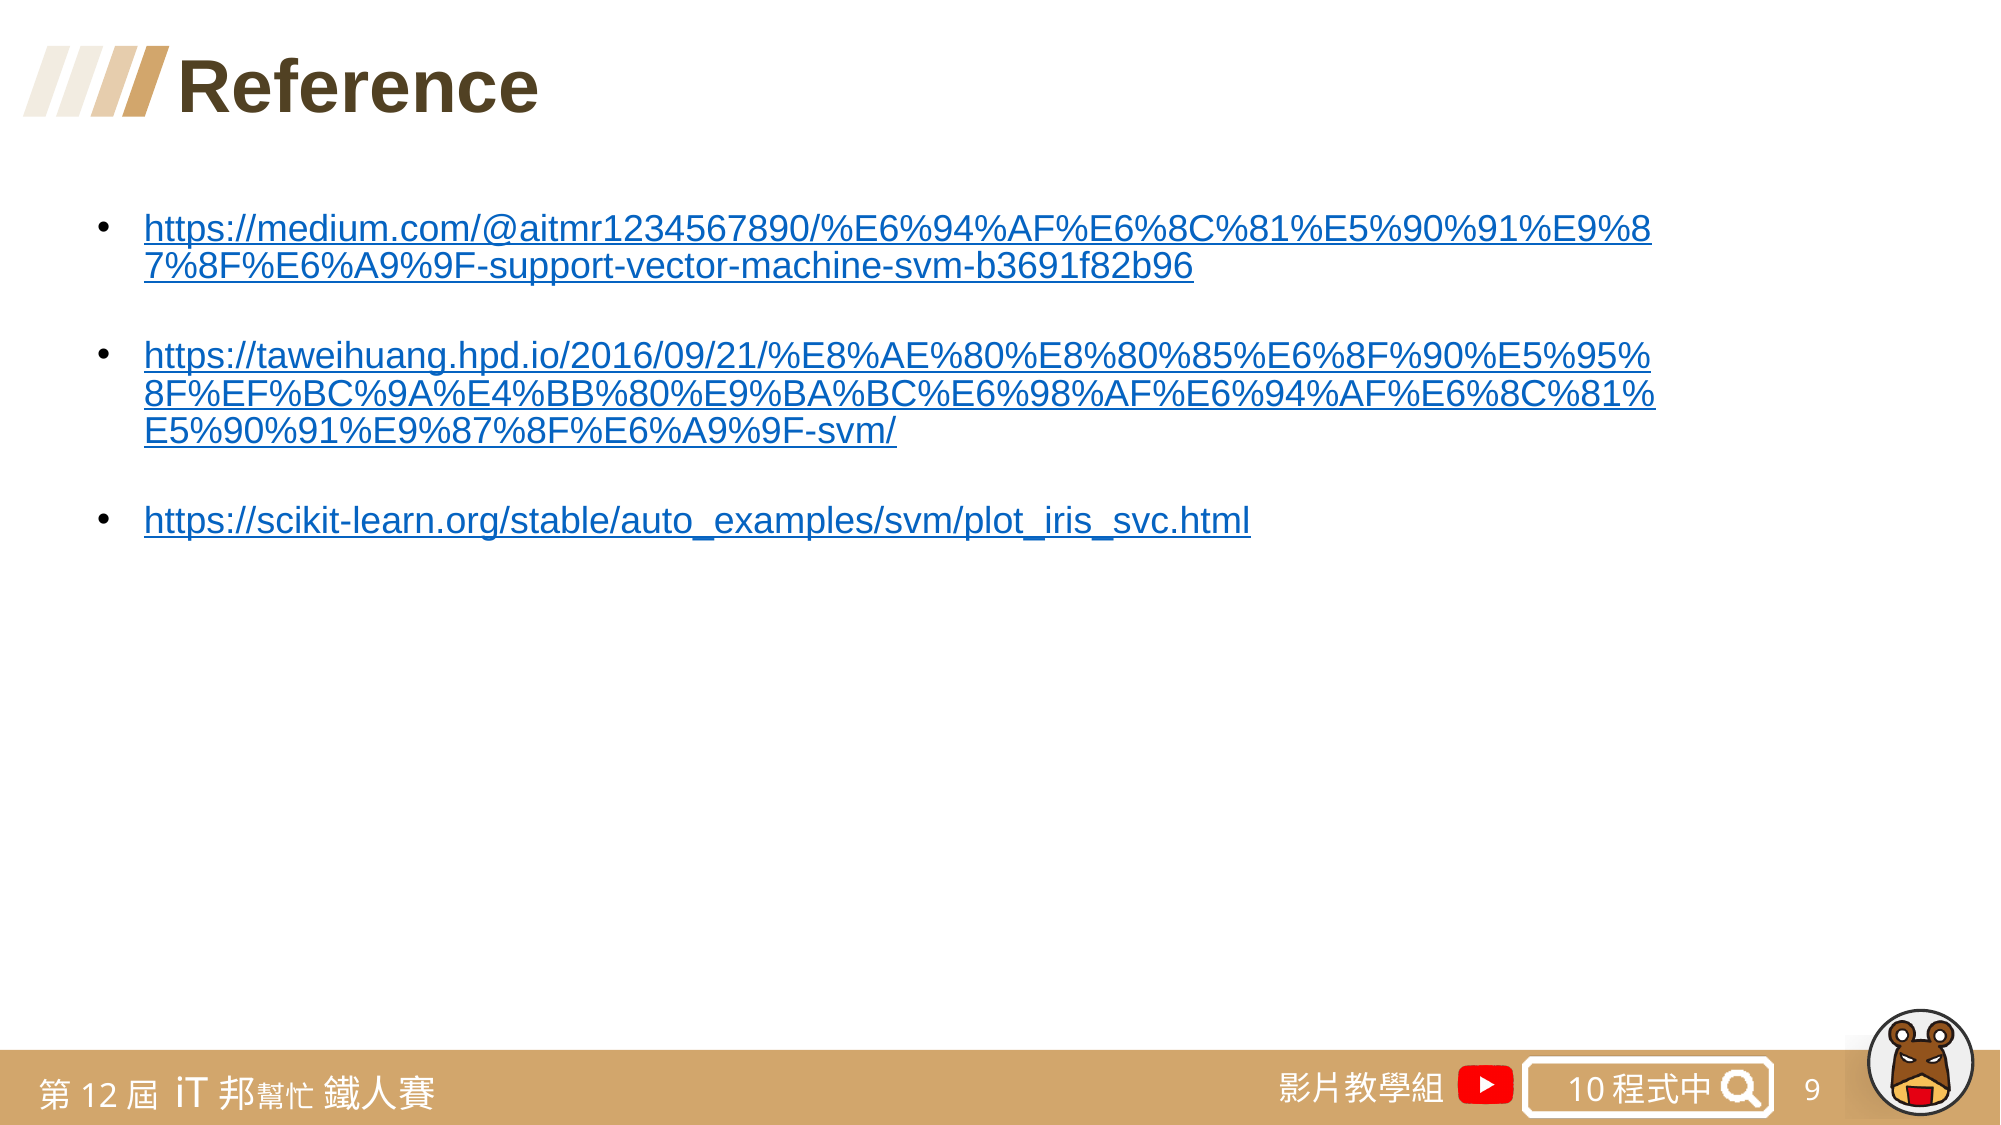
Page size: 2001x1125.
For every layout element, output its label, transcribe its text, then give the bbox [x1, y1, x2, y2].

picture [1410, 962, 1774, 1125]
picture [1871, 1012, 1971, 1112]
list Reference [162, 40, 1691, 138]
text_box https://medium.com/@aitmr1234567890/%E6%94%AF%E6%8C%81%E5%90%91%E9%87%8F%E6%A9%9F-support-vector-machine-svm-b3691f82b96 https://taweihuang.hpd.io/2016/09/21/%E8%AE%80%E8%80%85%E6%8F%90%E5%95%8F%EF%BC%9A%E4%BB%80%E9%BA%BC%E6%98%AF%E6%94%AF%E6%8C%81%E5%90%91%E9%87%8F%E6%A9%9F-svm/ https://scikit-learn.org/stable/auto_examples/svm/plot_iris_svc.html [82, 196, 1675, 437]
